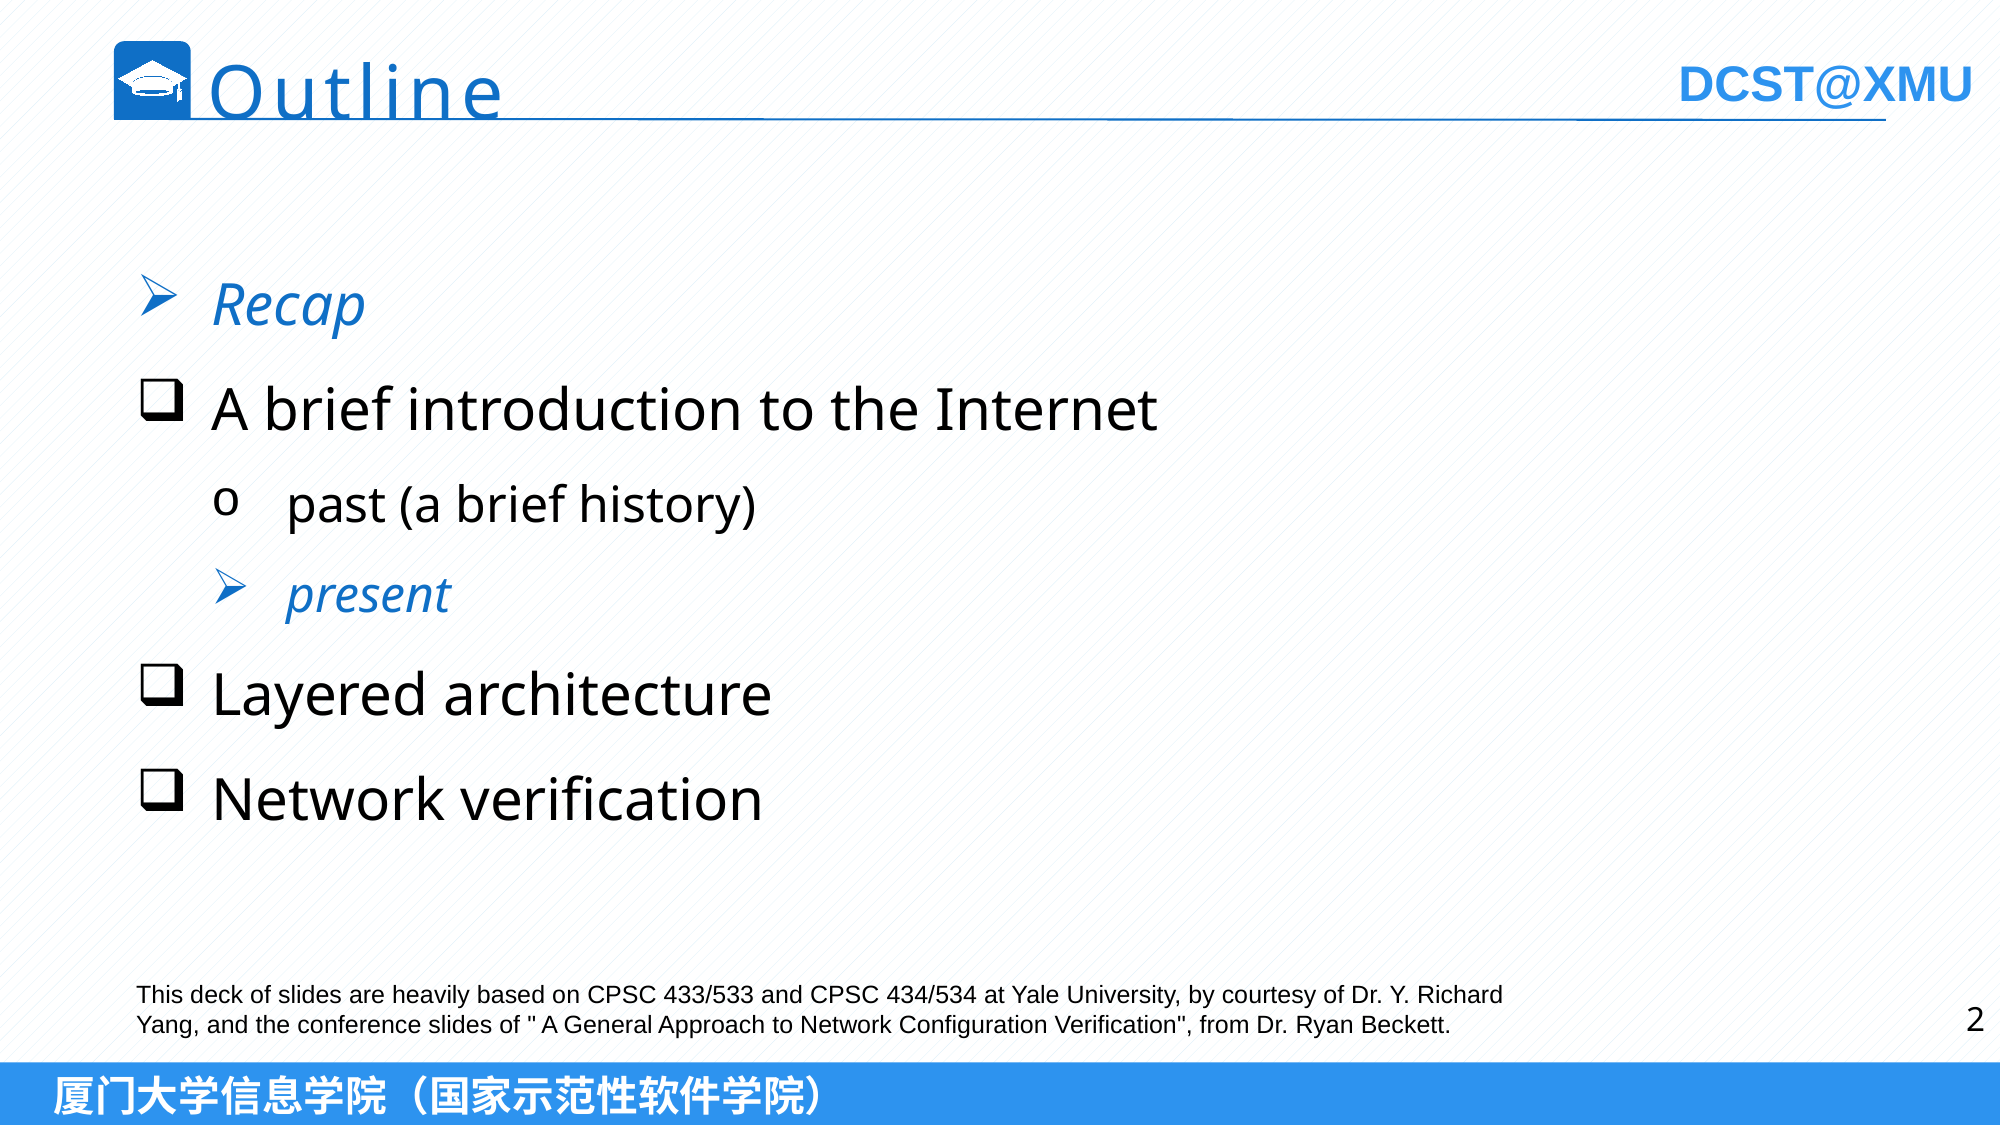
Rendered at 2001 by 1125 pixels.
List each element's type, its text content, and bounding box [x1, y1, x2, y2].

text_box Recap A brief introduction to the Internet past (a brief history) present Layered architecture Network verification [121, 224, 1915, 1029]
text_box This deck of slides are heavily based on CPSC 433/533 and CPSC 434/534 at Yale University, by courtesy of Dr. Y. Richard Yang, and the conference slides of " A General Approach to Network Configuration Verification", from Dr. Ryan Beckett. [121, 971, 1544, 1046]
list Outline [192, 36, 1289, 187]
text_box 2 [1884, 990, 2000, 1066]
